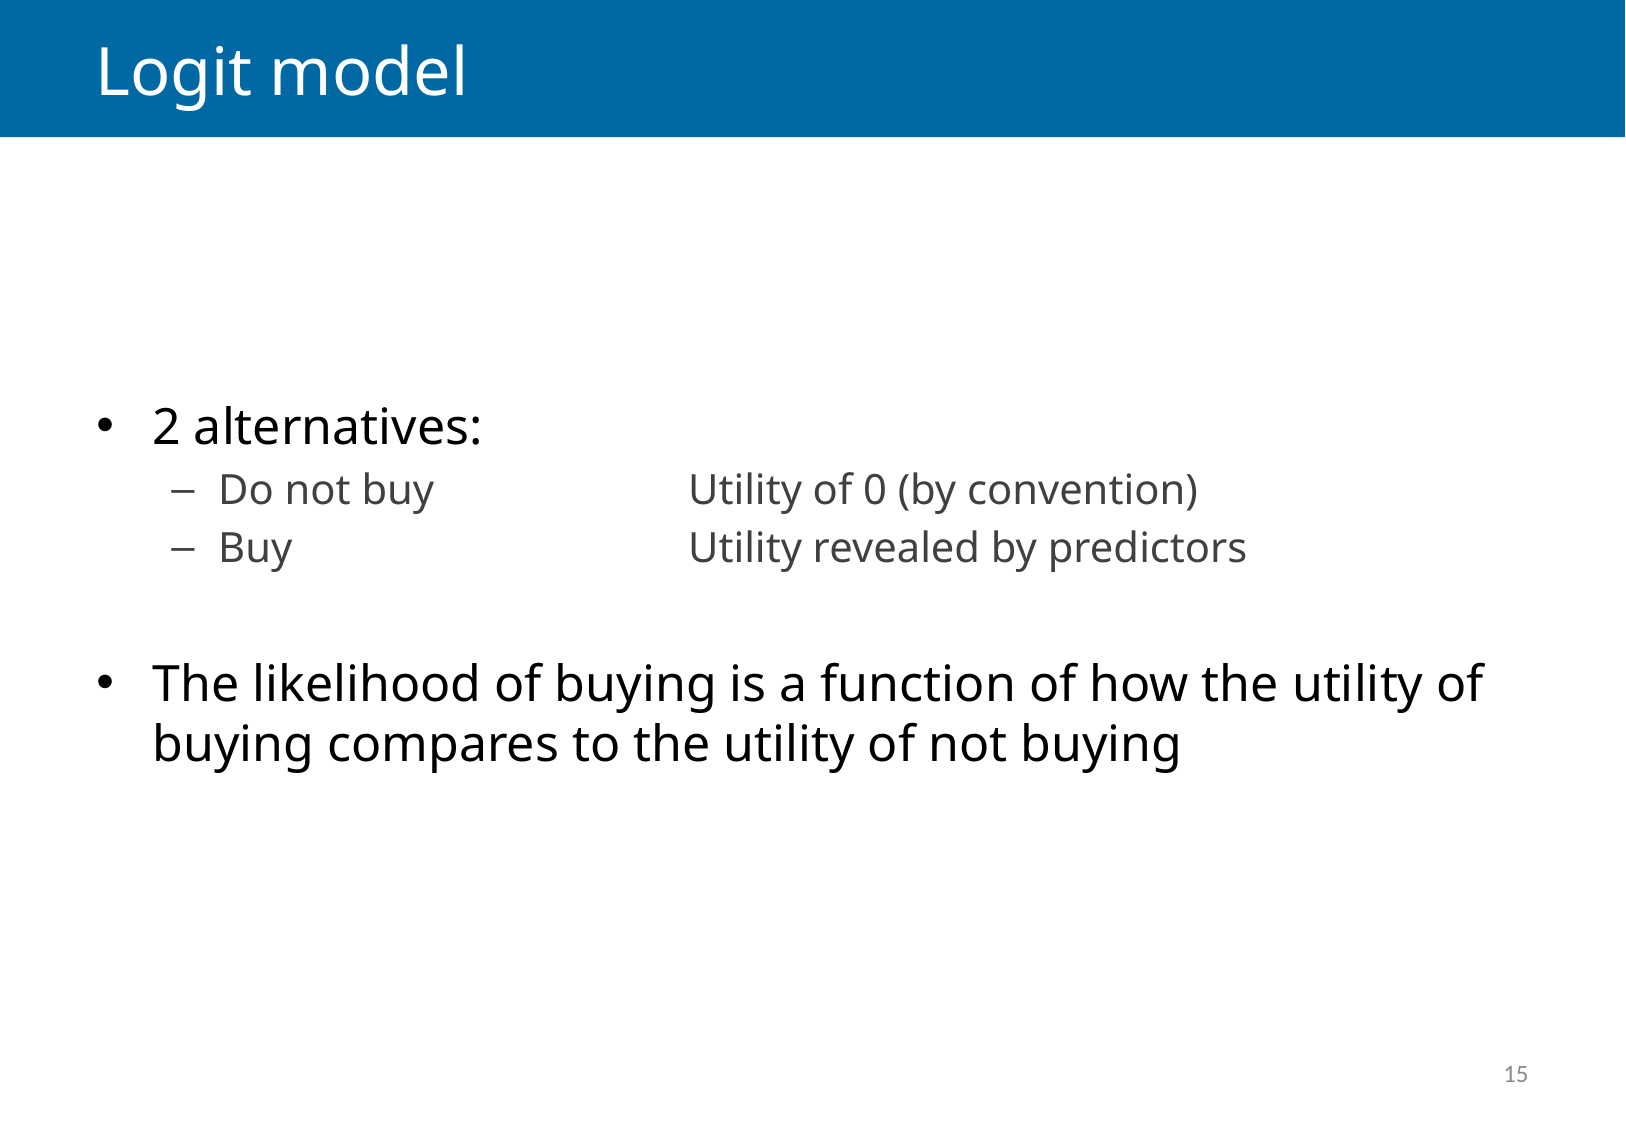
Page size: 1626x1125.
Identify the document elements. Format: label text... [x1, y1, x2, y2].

slide_number 15 [1164, 1042, 1544, 1103]
list 2 alternatives: Do not buy Utility of 0 (by convention) Buy Utility revealed by predictors The likelihood of buying is a function of how the utility of buying compares to the utility of not buying [81, 160, 1544, 1005]
title Logit model [80, 0, 1543, 138]
